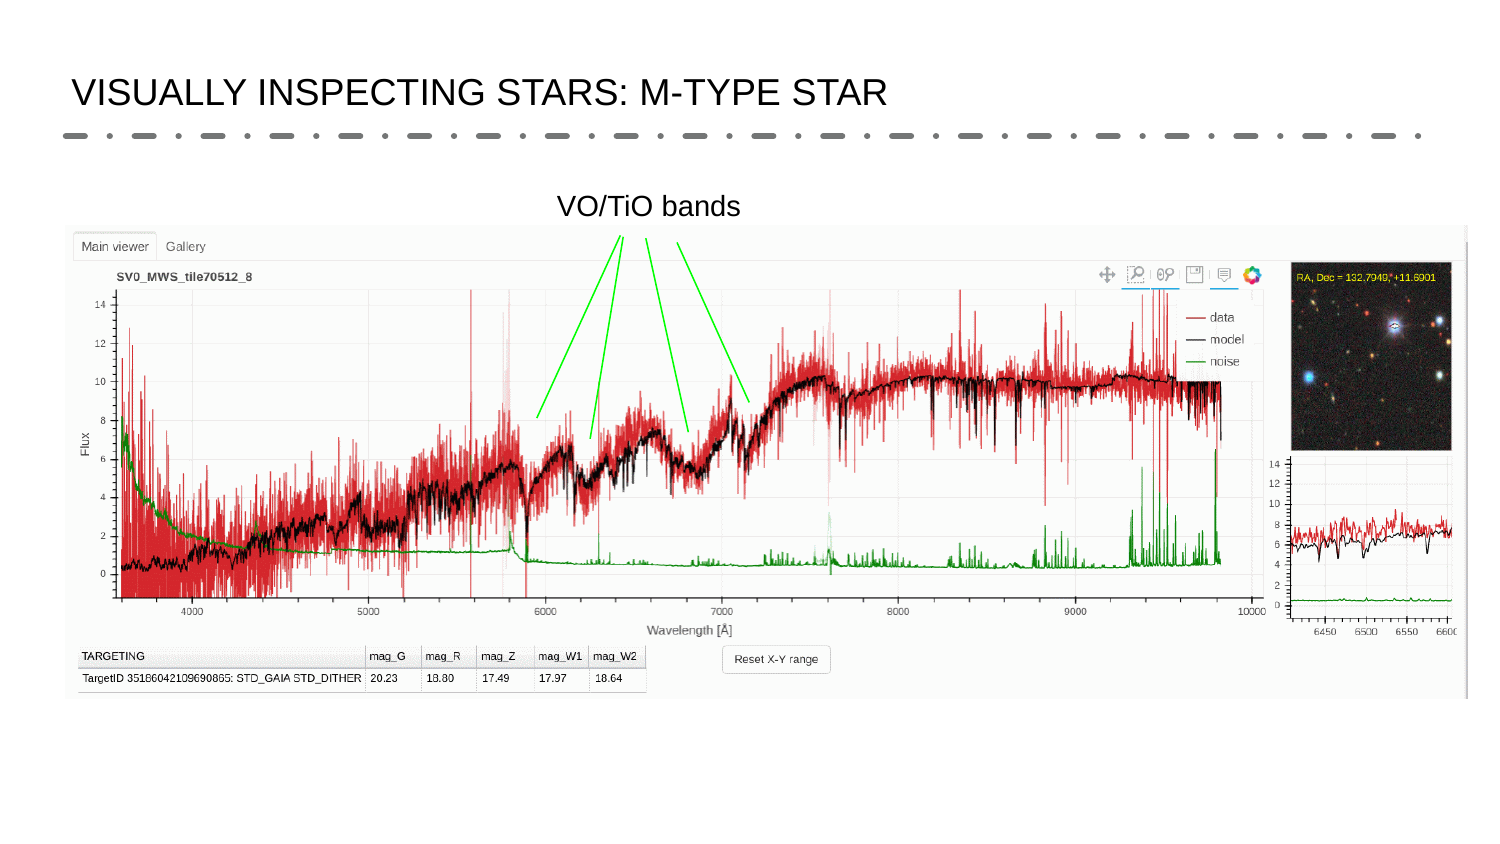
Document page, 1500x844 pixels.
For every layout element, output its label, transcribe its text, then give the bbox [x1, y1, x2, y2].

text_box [645, 237, 689, 433]
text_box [589, 236, 624, 439]
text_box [676, 242, 750, 403]
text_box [536, 235, 590, 419]
picture [65, 225, 1468, 699]
text_box VO/TiO bands [541, 171, 820, 224]
title VISUALLY INSPECTING STARS: M-TYPE STAR [65, 62, 1435, 126]
